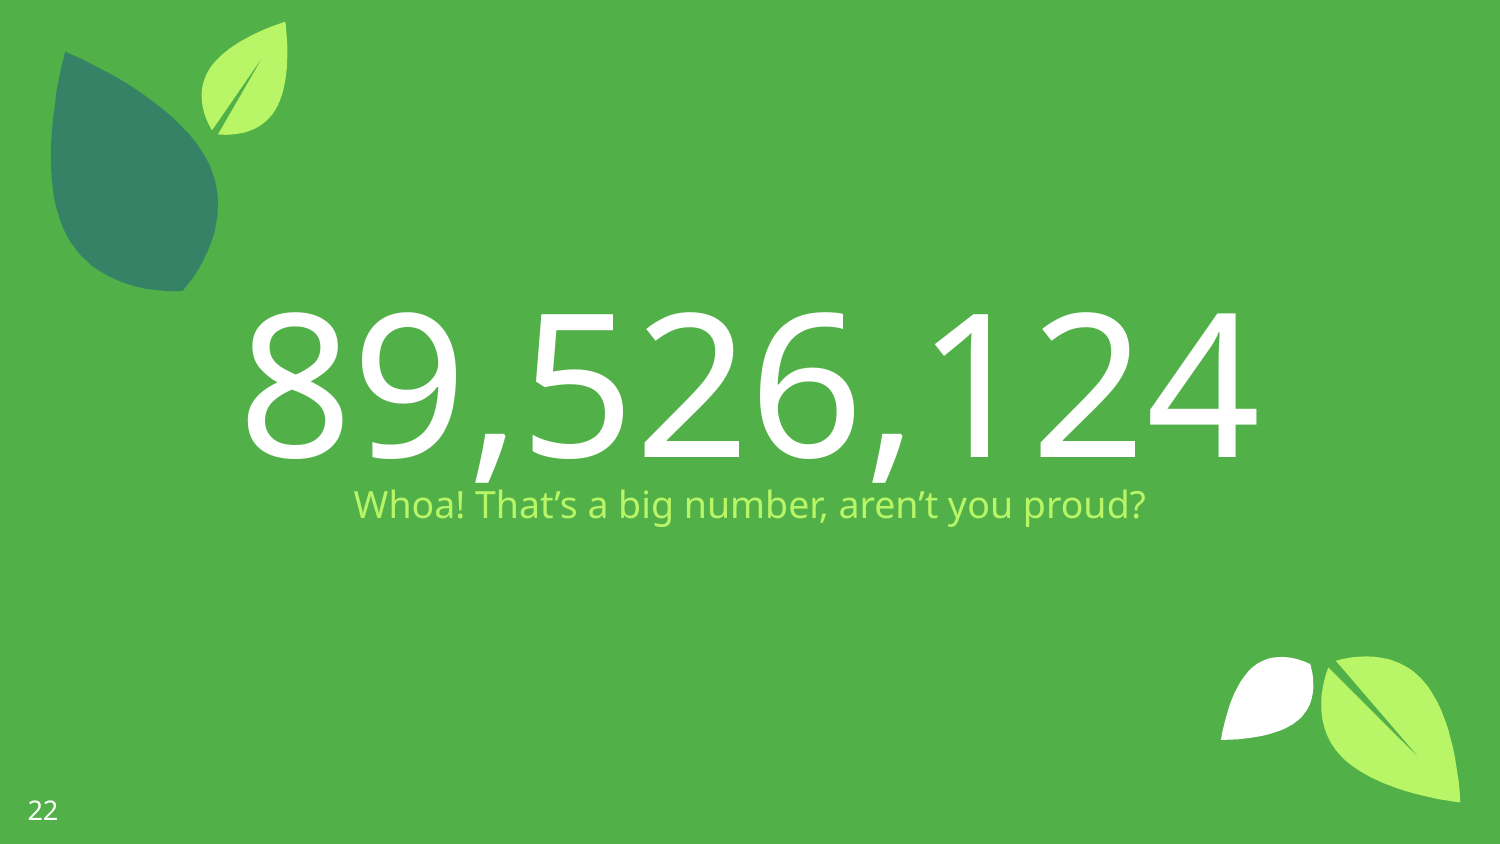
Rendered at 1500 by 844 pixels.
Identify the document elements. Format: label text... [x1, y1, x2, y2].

subtitle Whoa! That’s a big number, aren’t you proud? [112, 465, 1388, 595]
title 89,526,124 [112, 322, 1388, 465]
slide_number 22 [12, 779, 103, 844]
